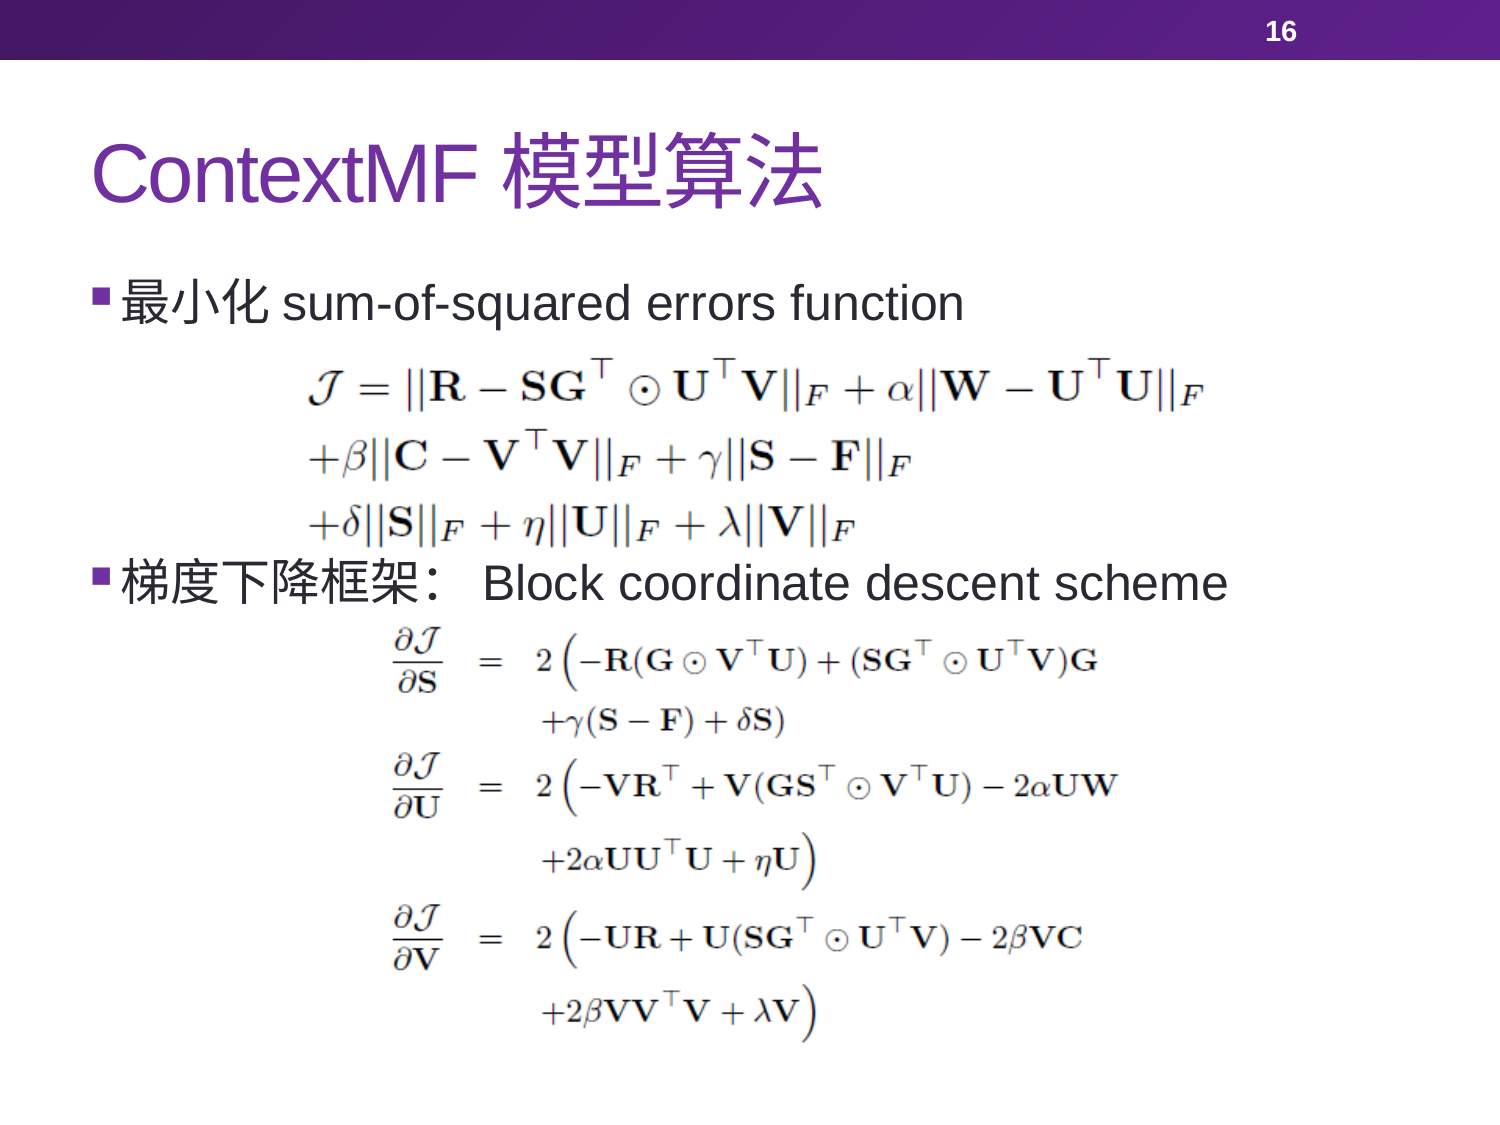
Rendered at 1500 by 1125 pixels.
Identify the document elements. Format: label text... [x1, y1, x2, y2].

picture [300, 349, 1208, 557]
title ContextMF模型算法 [75, 87, 1425, 250]
slide_number 16 [1250, 3, 1425, 57]
list 最小化sum-of-squared errors function 梯度下降框架：Block coordinate descent scheme [75, 262, 1425, 1063]
picture [389, 621, 1119, 1044]
